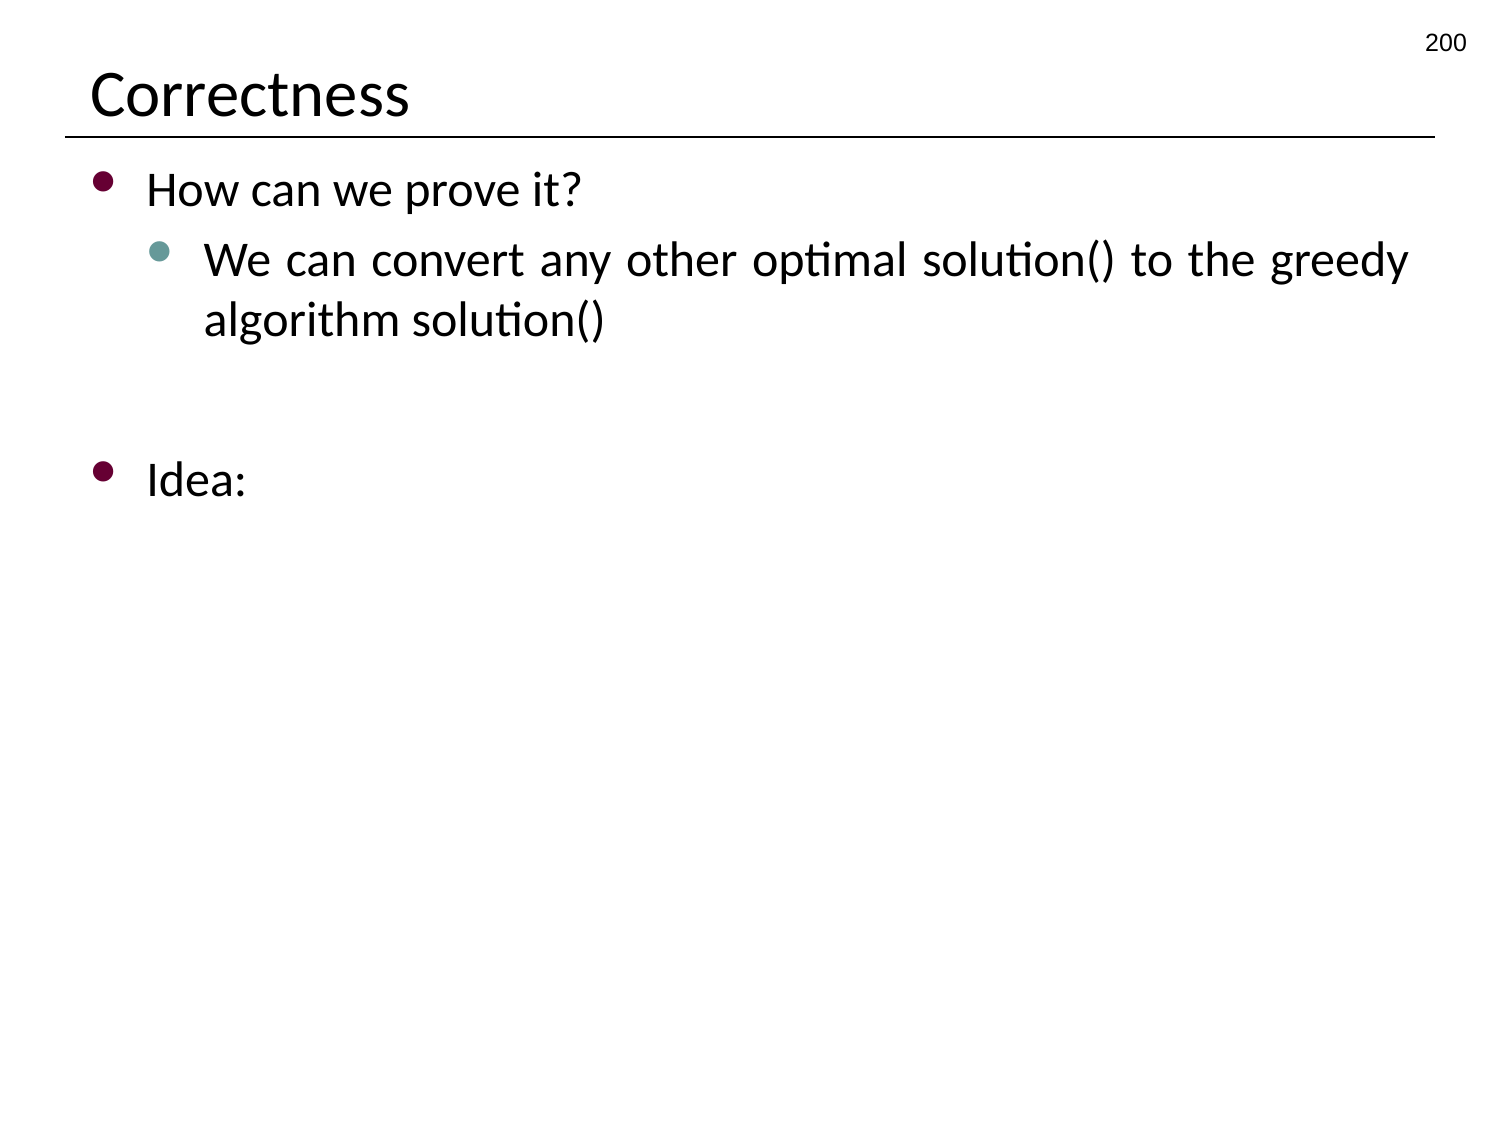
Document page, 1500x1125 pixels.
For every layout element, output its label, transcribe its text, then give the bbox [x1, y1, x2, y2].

slide_number 200 [1131, 18, 1483, 62]
title Correctness [75, 20, 1425, 138]
